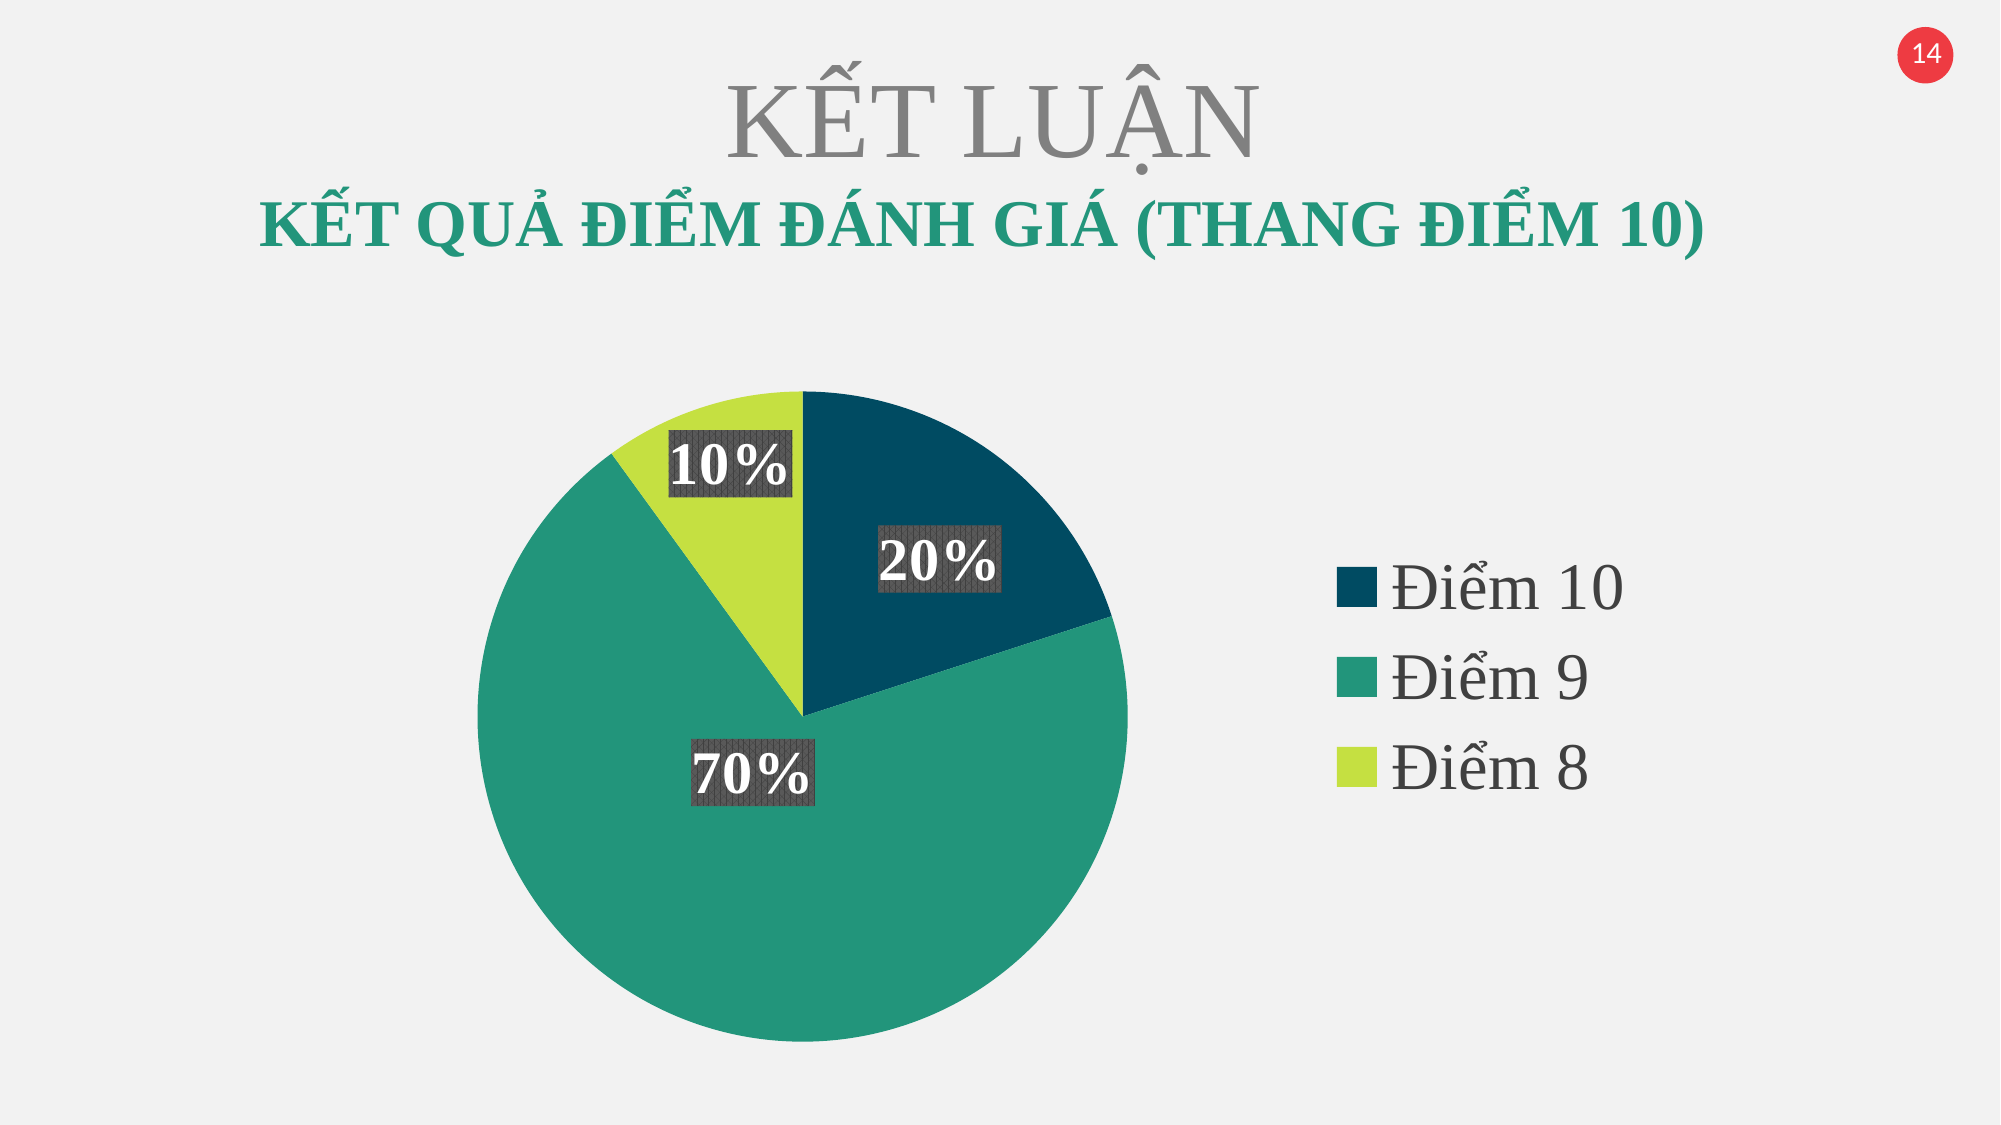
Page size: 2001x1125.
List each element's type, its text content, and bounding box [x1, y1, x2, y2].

list KẾT LUẬN [546, 56, 1457, 182]
chart [324, 308, 1679, 1125]
list KẾT QUẢ ĐIỂM ĐÁNH GIÁ (THANG ĐIỂM 10) [255, 182, 1727, 258]
